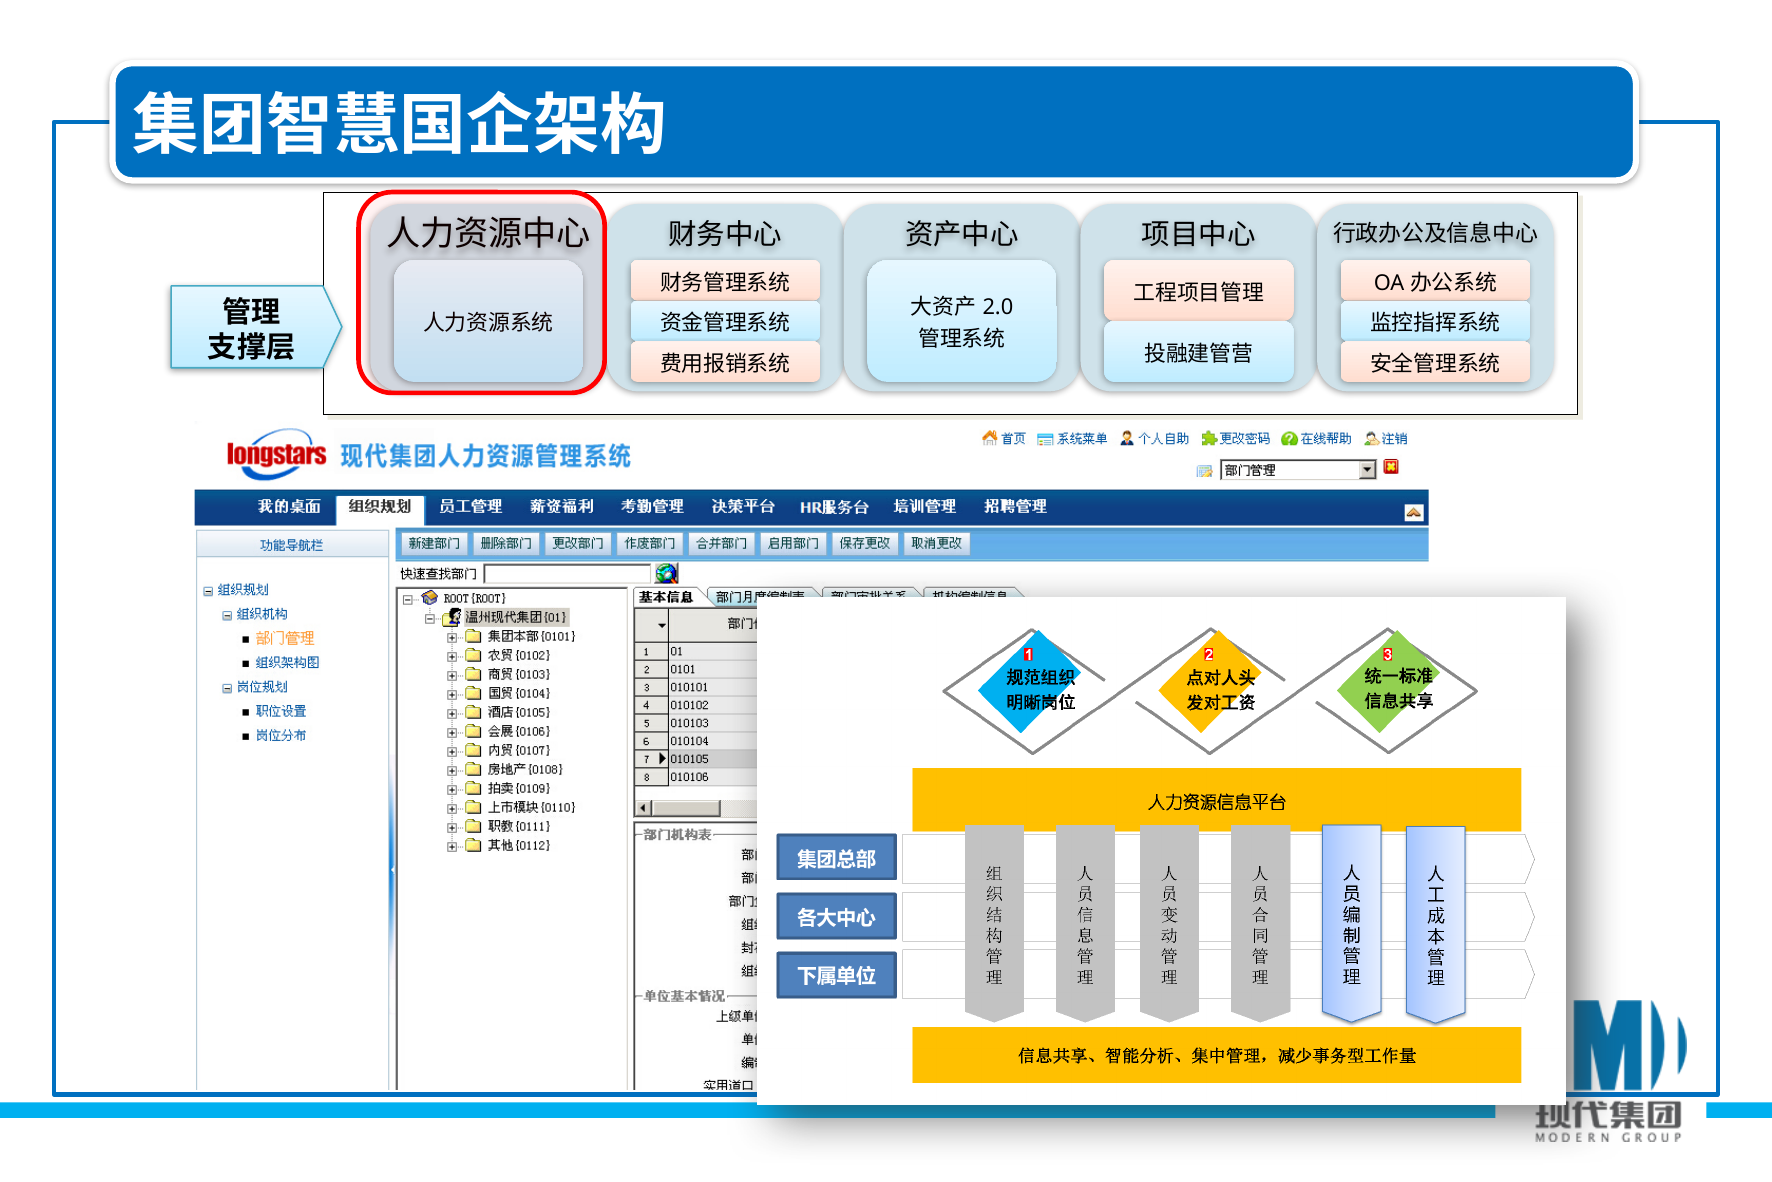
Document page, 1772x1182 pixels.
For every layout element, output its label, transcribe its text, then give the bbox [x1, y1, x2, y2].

text_box [52, 120, 194, 1097]
picture [194, 421, 1687, 1142]
text_box 集团智慧国企架构 [109, 60, 1640, 184]
text_box [0, 1102, 744, 1118]
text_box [170, 191, 1578, 415]
text_box [1706, 1102, 1772, 1118]
text_box [1432, 120, 1720, 1097]
